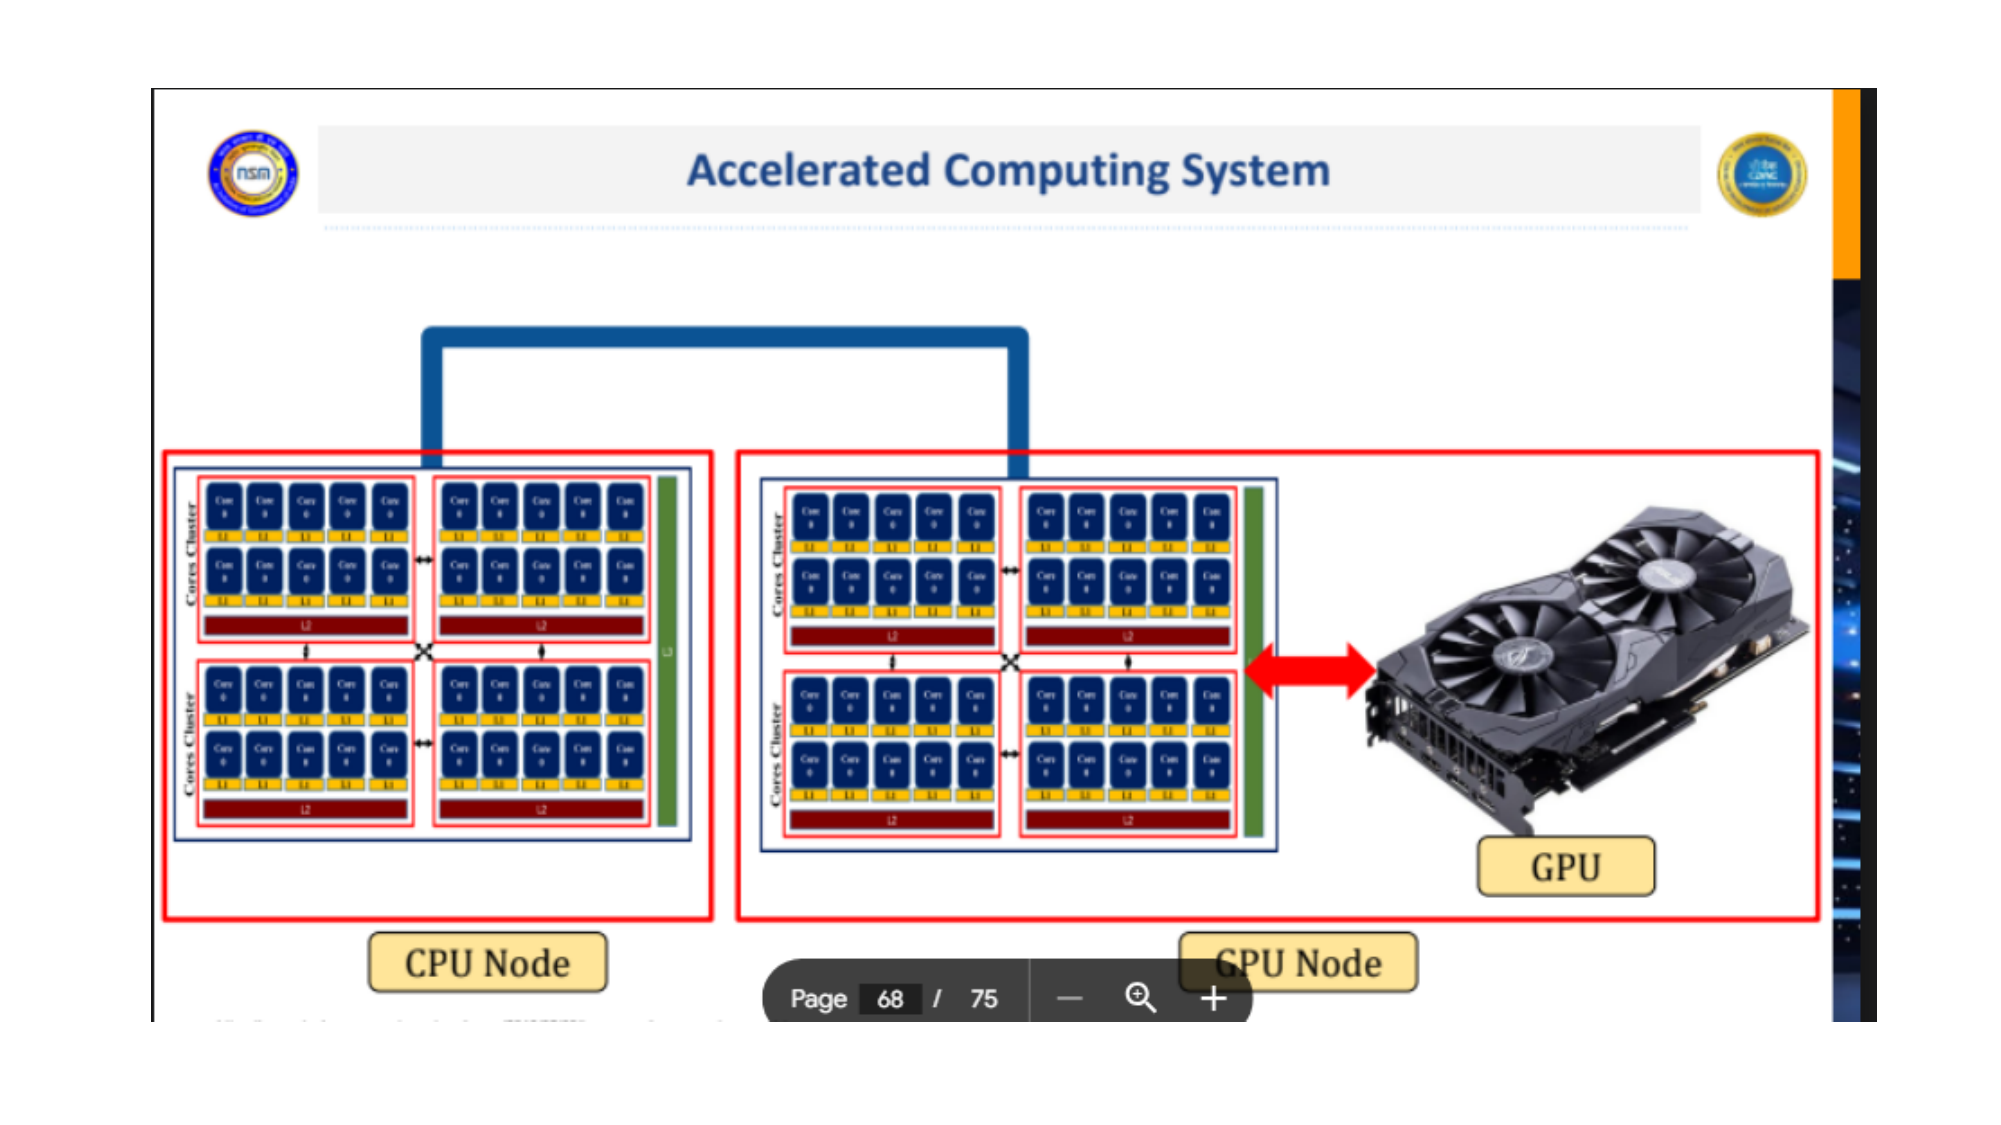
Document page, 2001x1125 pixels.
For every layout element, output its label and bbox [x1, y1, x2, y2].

picture [150, 88, 1877, 1022]
